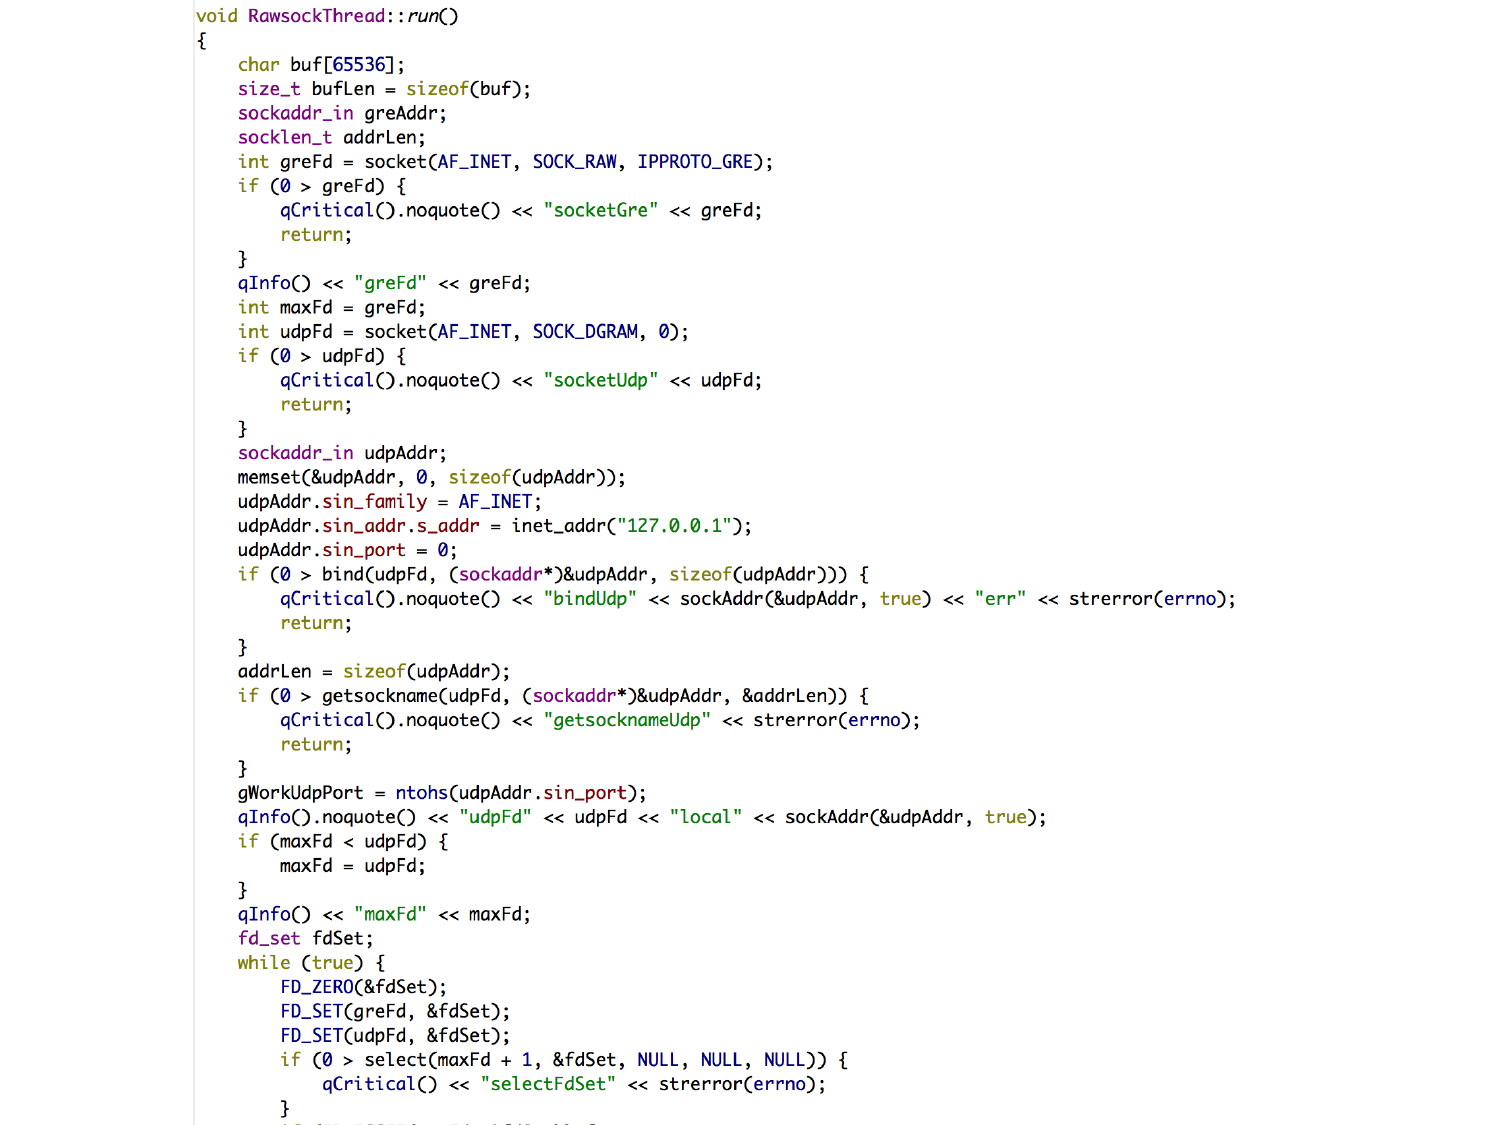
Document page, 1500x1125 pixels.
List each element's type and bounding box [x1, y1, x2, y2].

picture [193, 0, 1306, 1125]
